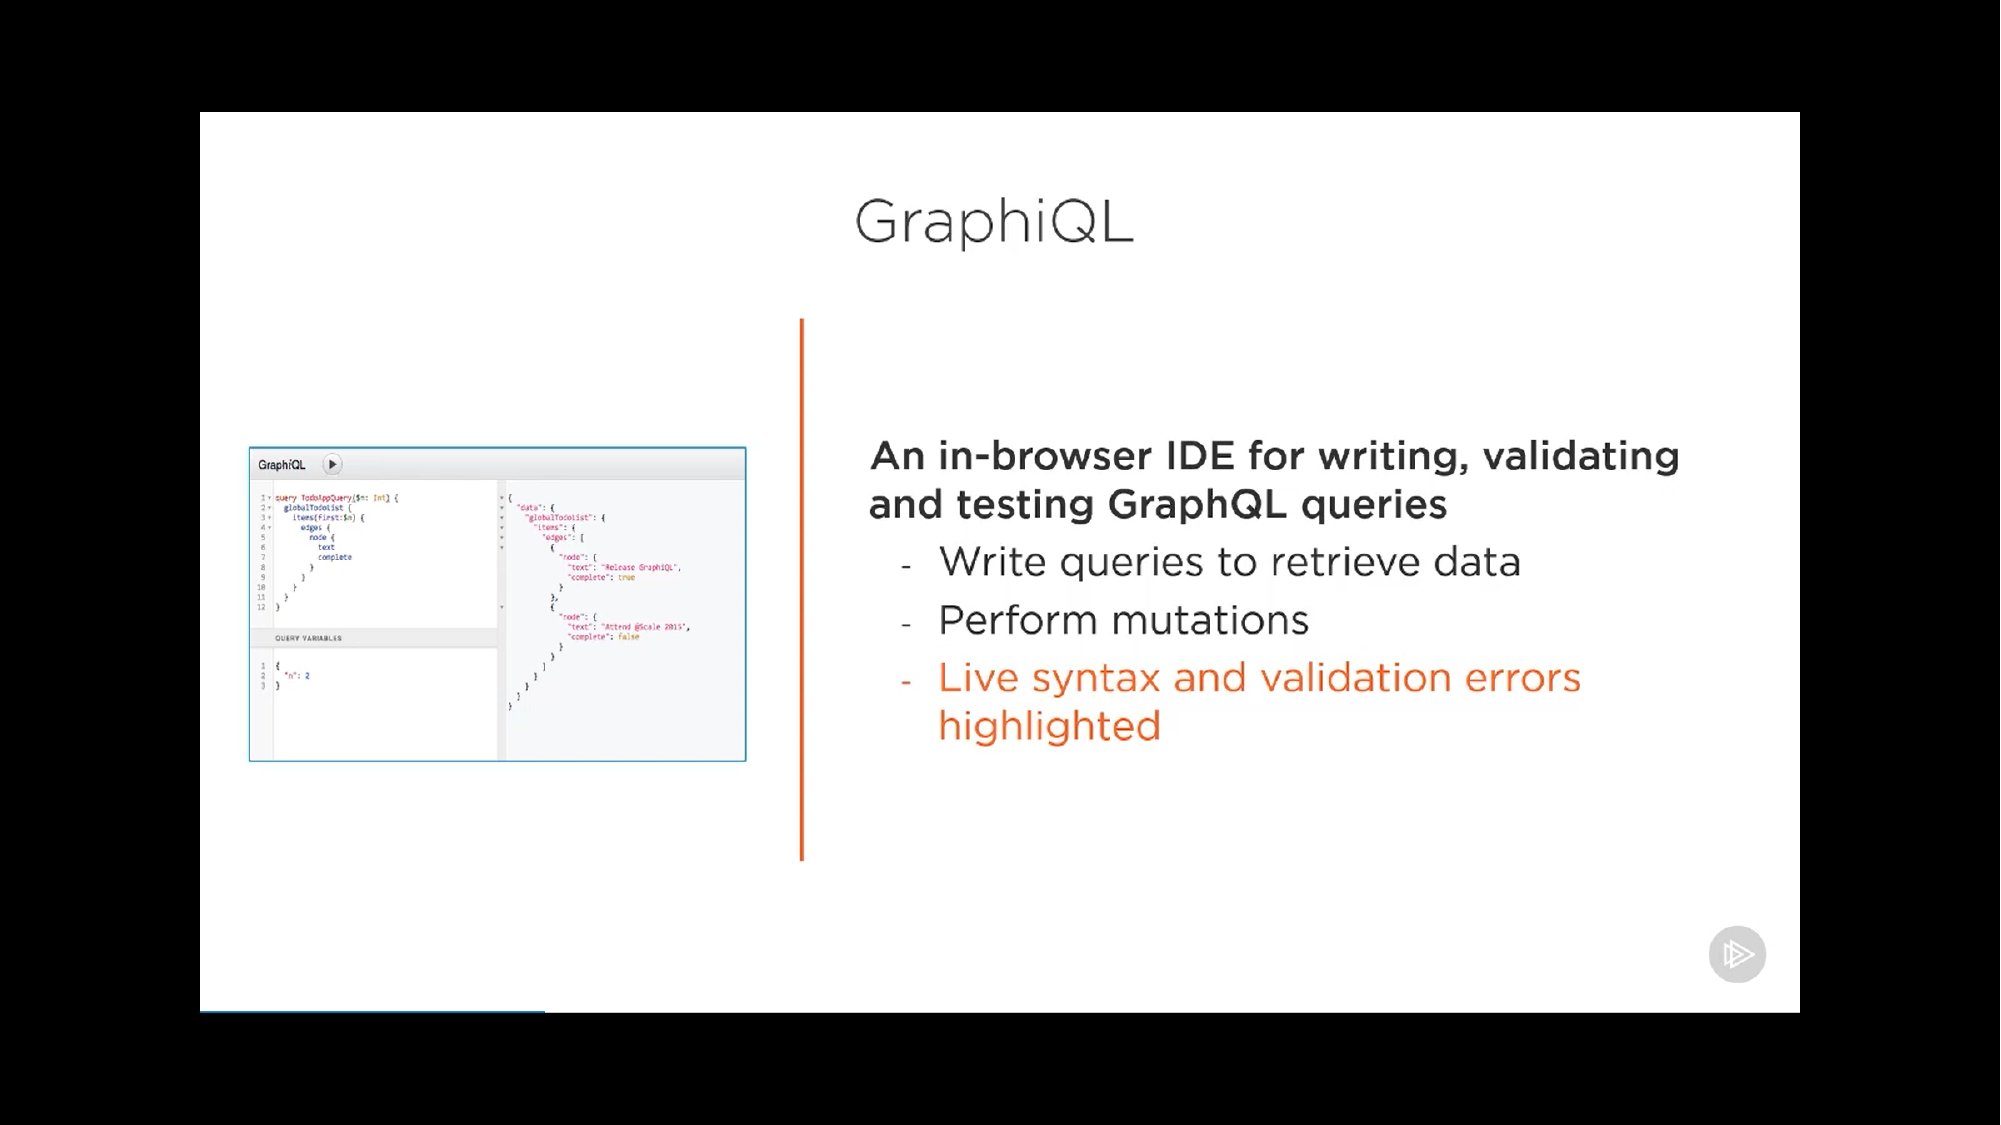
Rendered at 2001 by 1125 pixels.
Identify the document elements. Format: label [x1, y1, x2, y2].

picture [199, 112, 1800, 1013]
